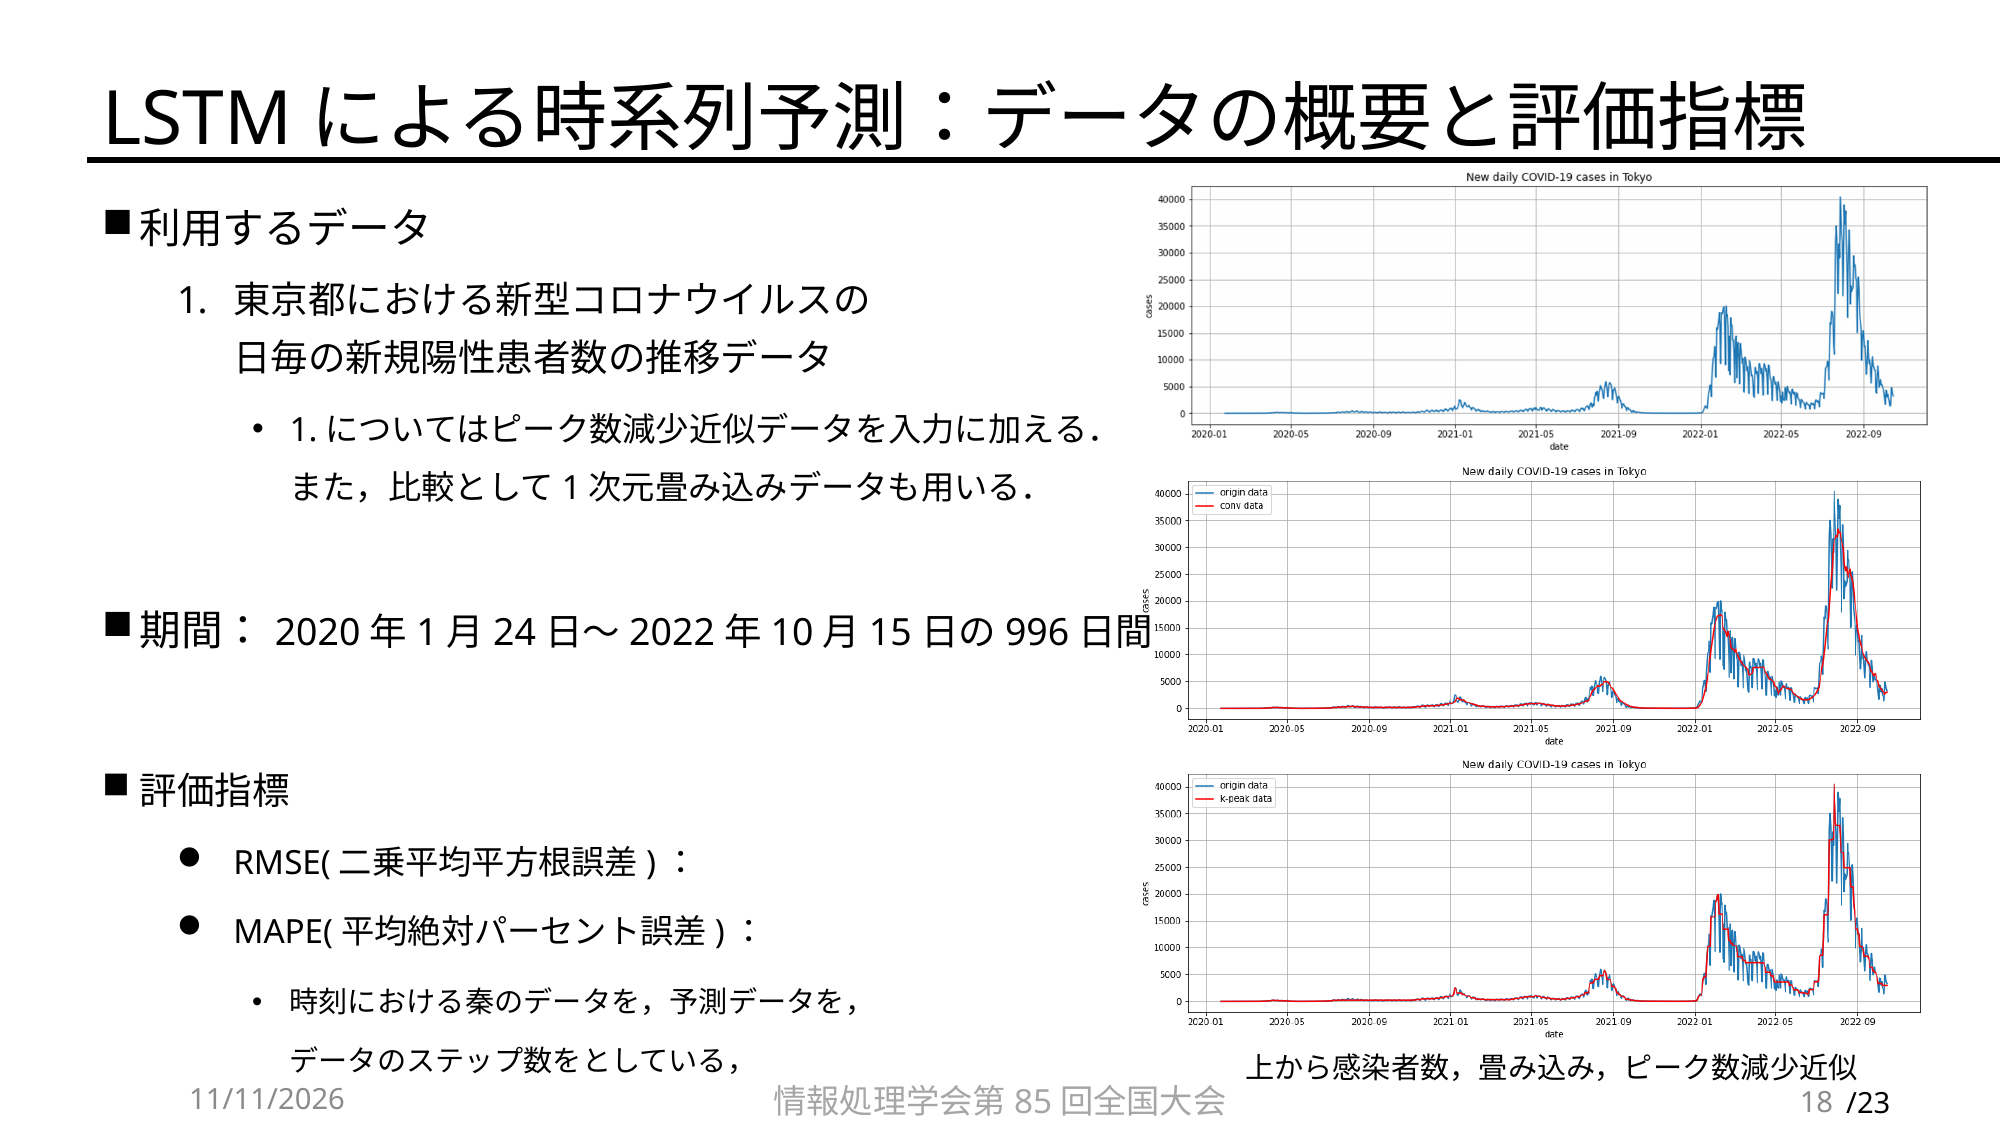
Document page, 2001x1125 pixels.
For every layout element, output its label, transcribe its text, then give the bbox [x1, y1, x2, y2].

picture [1135, 165, 1966, 752]
picture [1135, 753, 1926, 1045]
footer 情報処理学会第85回全国大会 [568, 1073, 1398, 1125]
title LSTMによる時系列予測：データの概要と評価指標 [87, 55, 1913, 187]
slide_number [42, 1070, 493, 1125]
text_box 上から感染者数，畳み込み，ピーク数減少近似 [1183, 1045, 1920, 1092]
slide_number 18 [1398, 1073, 1849, 1125]
